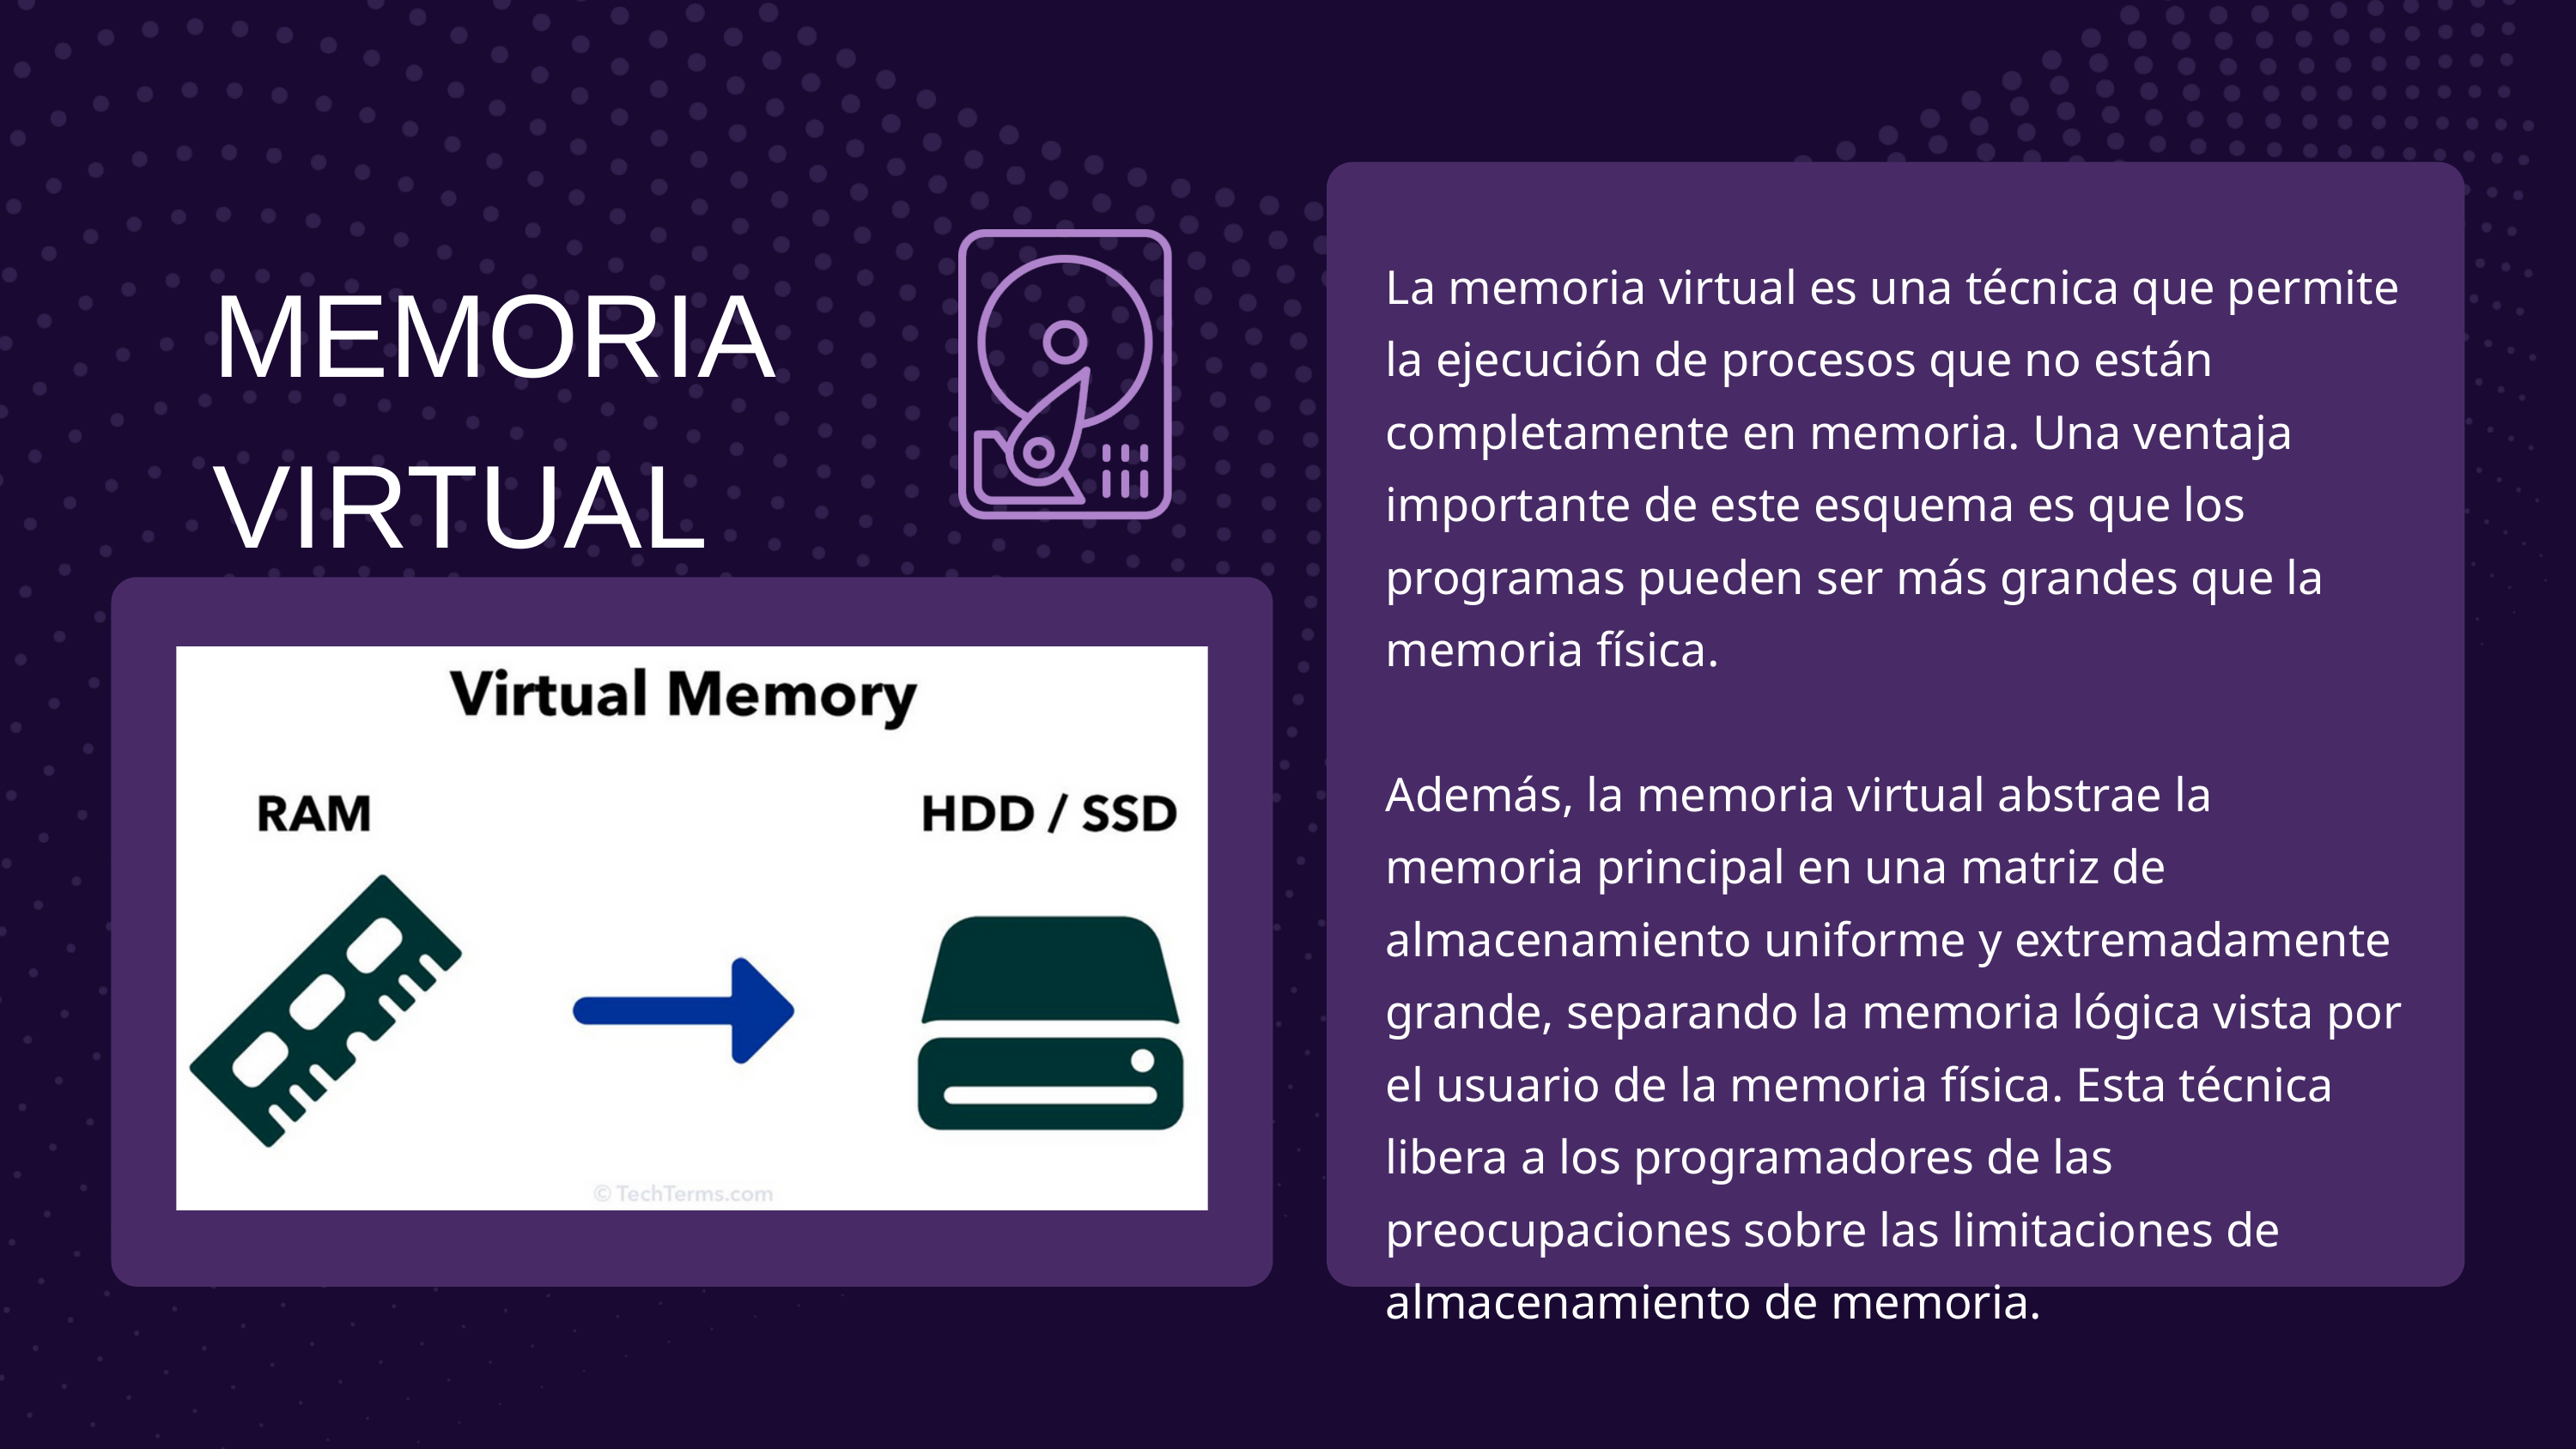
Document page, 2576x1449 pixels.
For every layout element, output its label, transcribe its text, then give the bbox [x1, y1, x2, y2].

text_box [1326, 146, 2465, 1287]
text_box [111, 561, 1273, 1287]
text_box MEMORIA VIRTUAL [212, 229, 934, 560]
text_box [958, 229, 1172, 520]
text_box La memoria virtual es una técnica que permite la ejecución de procesos que no están completamente en memoria. Una ventaja importante de este esquema es que los programas pueden ser más grandes que la memoria física. Además, la memoria virtual abstrae la memoria principal en una matriz de almacenamiento uniforme y extremadamente grande, separando la memoria lógica vista por el usuario de la memoria física. Esta técnica libera a los programadores de las preocupaciones sobre las limitaciones de almacenamiento de memoria. [1385, 1293, 2406, 1329]
text_box [0, 0, 2548, 1449]
